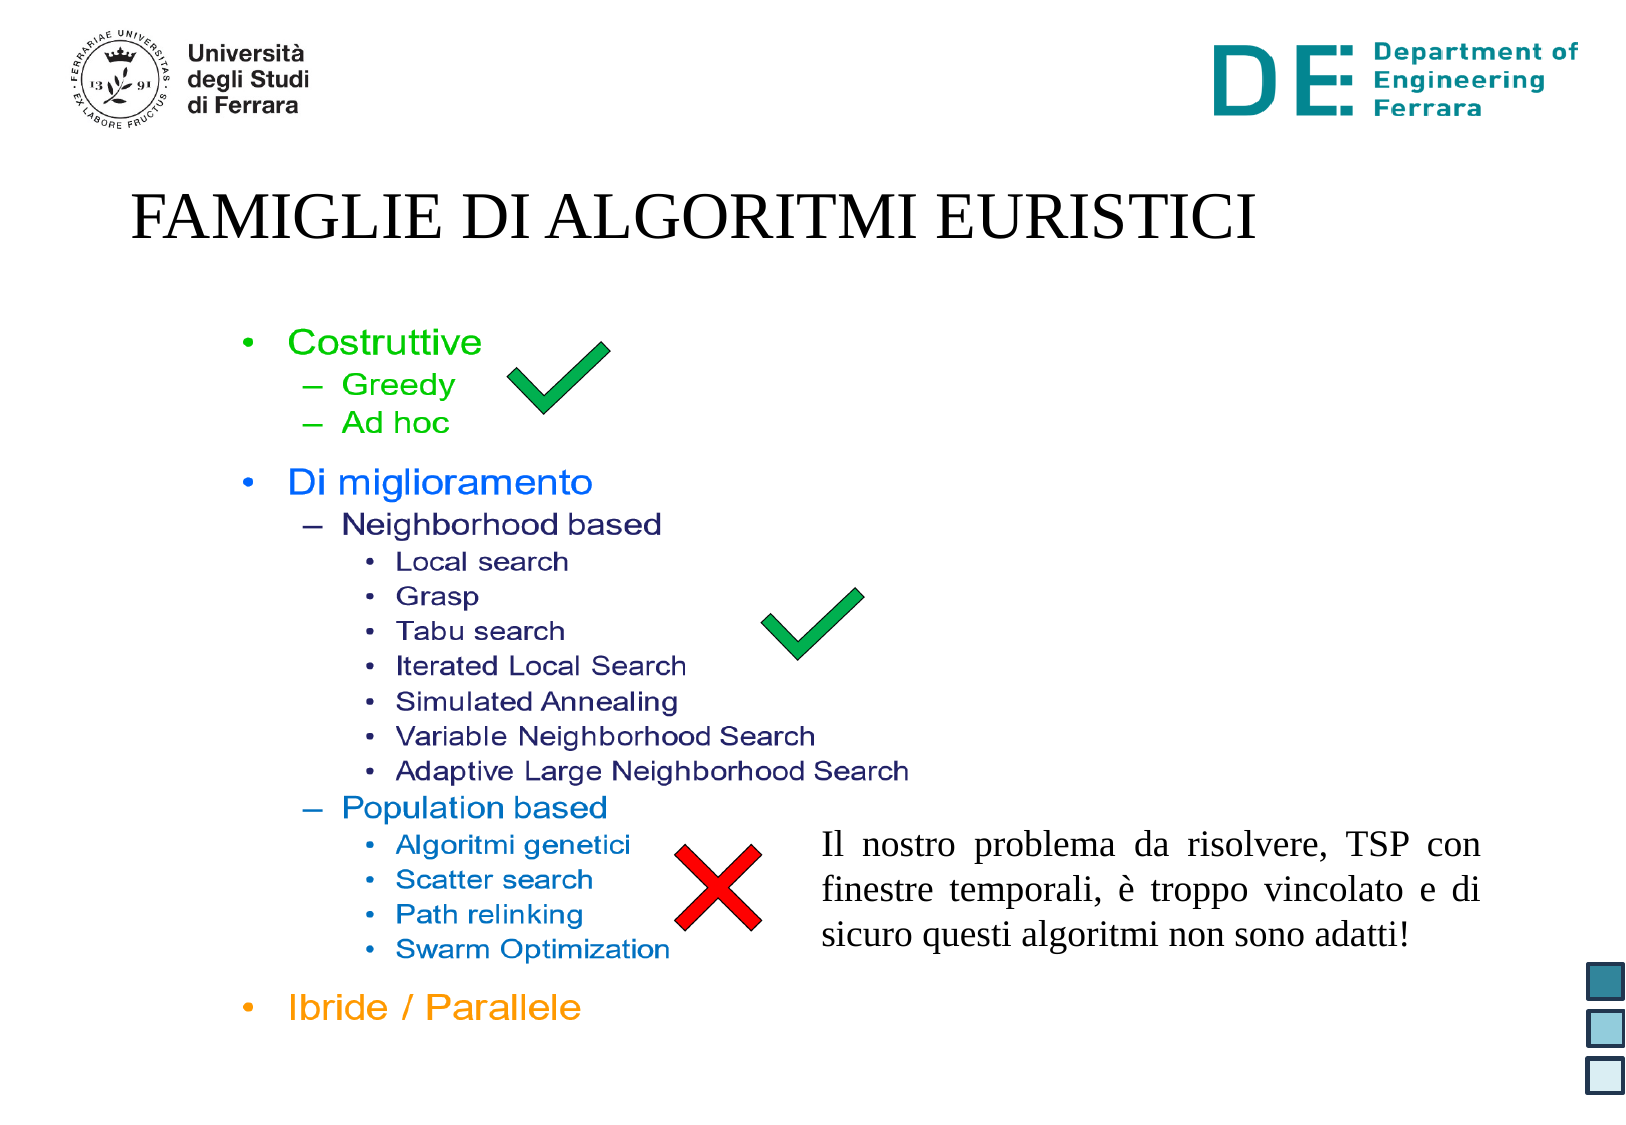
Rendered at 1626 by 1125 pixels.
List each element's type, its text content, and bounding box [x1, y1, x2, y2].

title Famiglie di algoritmi euristici [115, 149, 1497, 275]
picture [65, 24, 314, 135]
text_box [1587, 1058, 1623, 1094]
text_box [1588, 1011, 1624, 1046]
picture [1213, 42, 1578, 116]
text_box [1588, 964, 1623, 999]
text_box Il nostro problema da risolvere, TSP con finestre temporali, è troppo vincolato e di sicuro questi algoritmi non sono adatti! [935, 811, 1497, 962]
picture [115, 274, 931, 1080]
